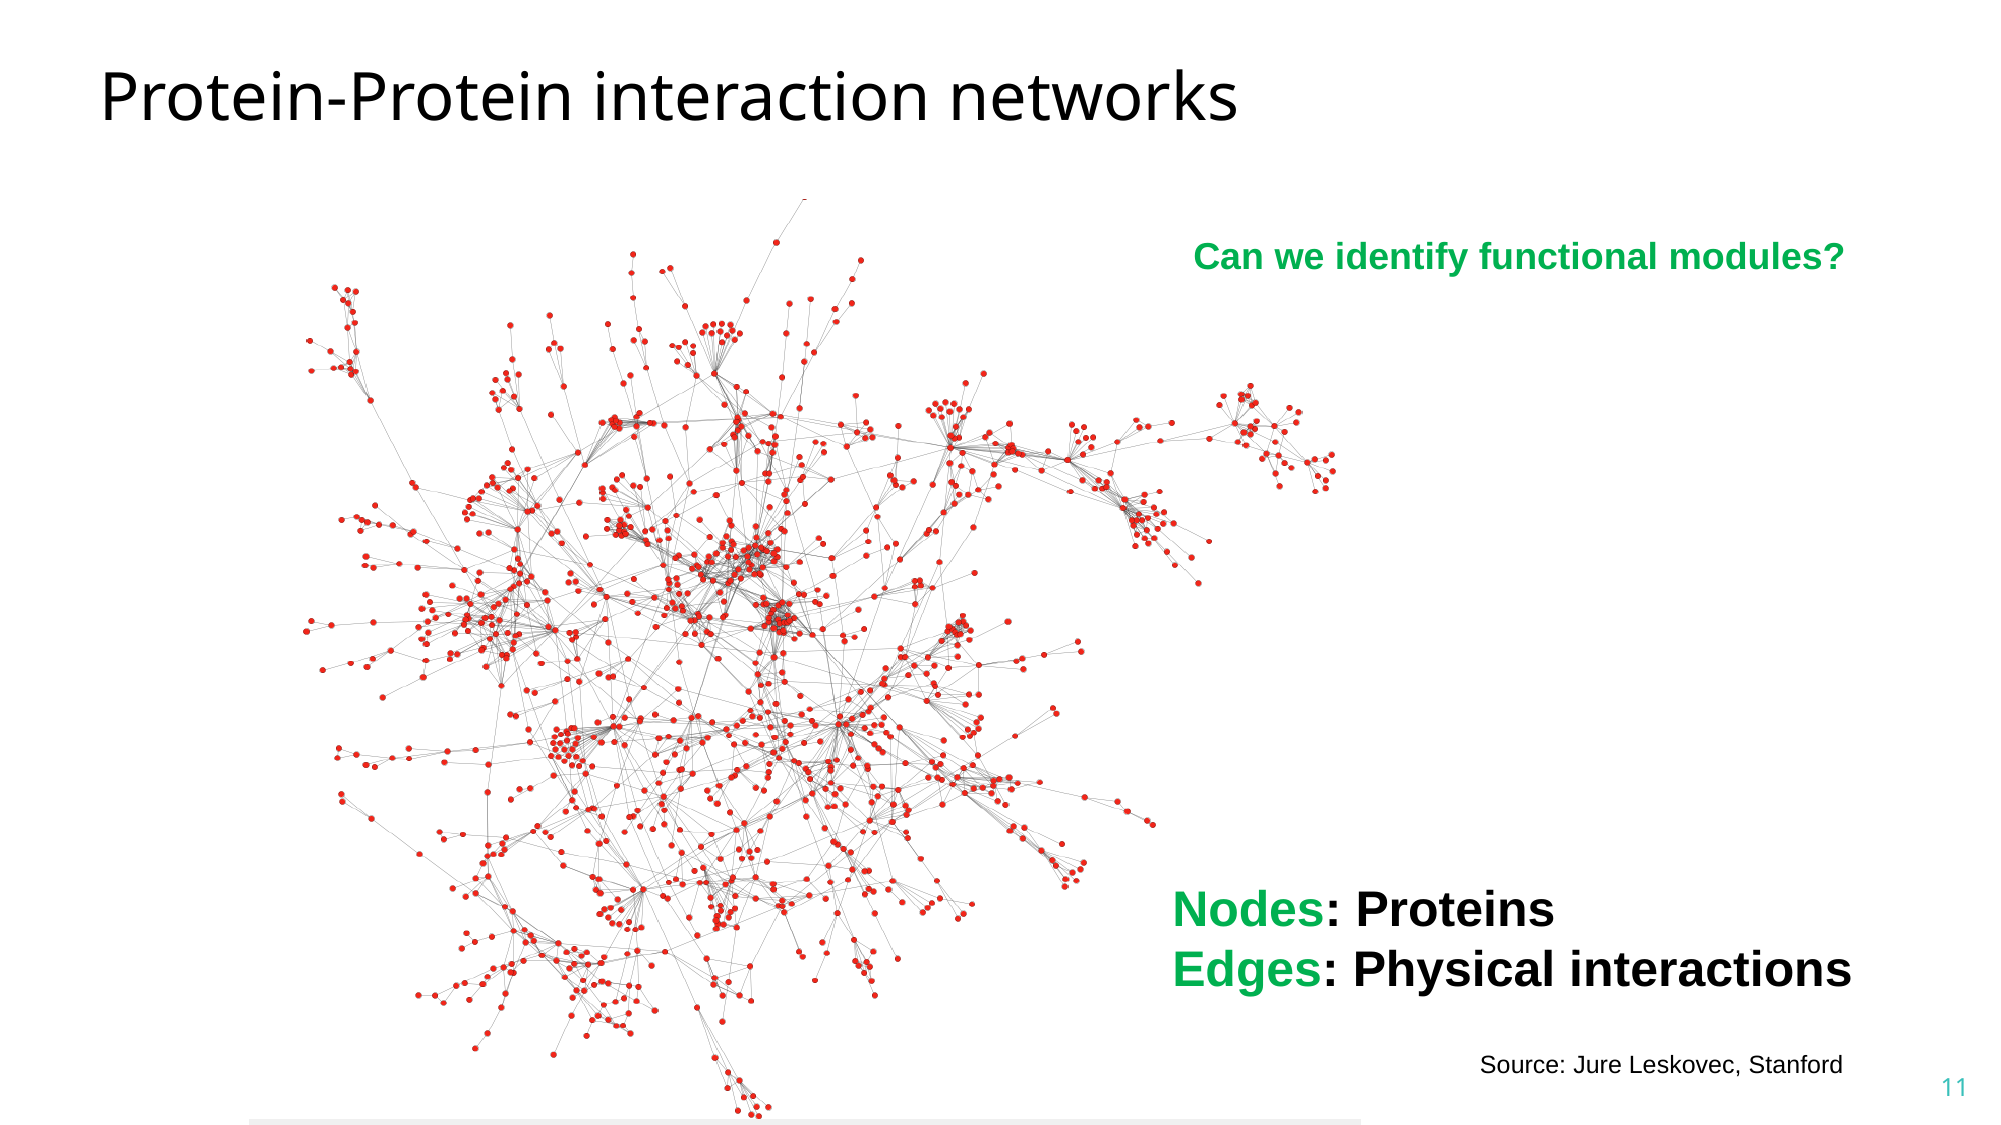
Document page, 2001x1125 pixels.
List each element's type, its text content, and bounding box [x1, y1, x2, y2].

title Protein-Protein interaction networks [84, 37, 1435, 150]
text_box Can we identify functional modules? [1365, 224, 1862, 285]
text_box Source: Jure Leskovec, Stanford [1465, 1041, 1860, 1087]
picture [249, 199, 1361, 1125]
slide_number 11 [1864, 1056, 1985, 1125]
text_box Nodes: Proteins Edges: Physical interactions [1365, 868, 1913, 1004]
